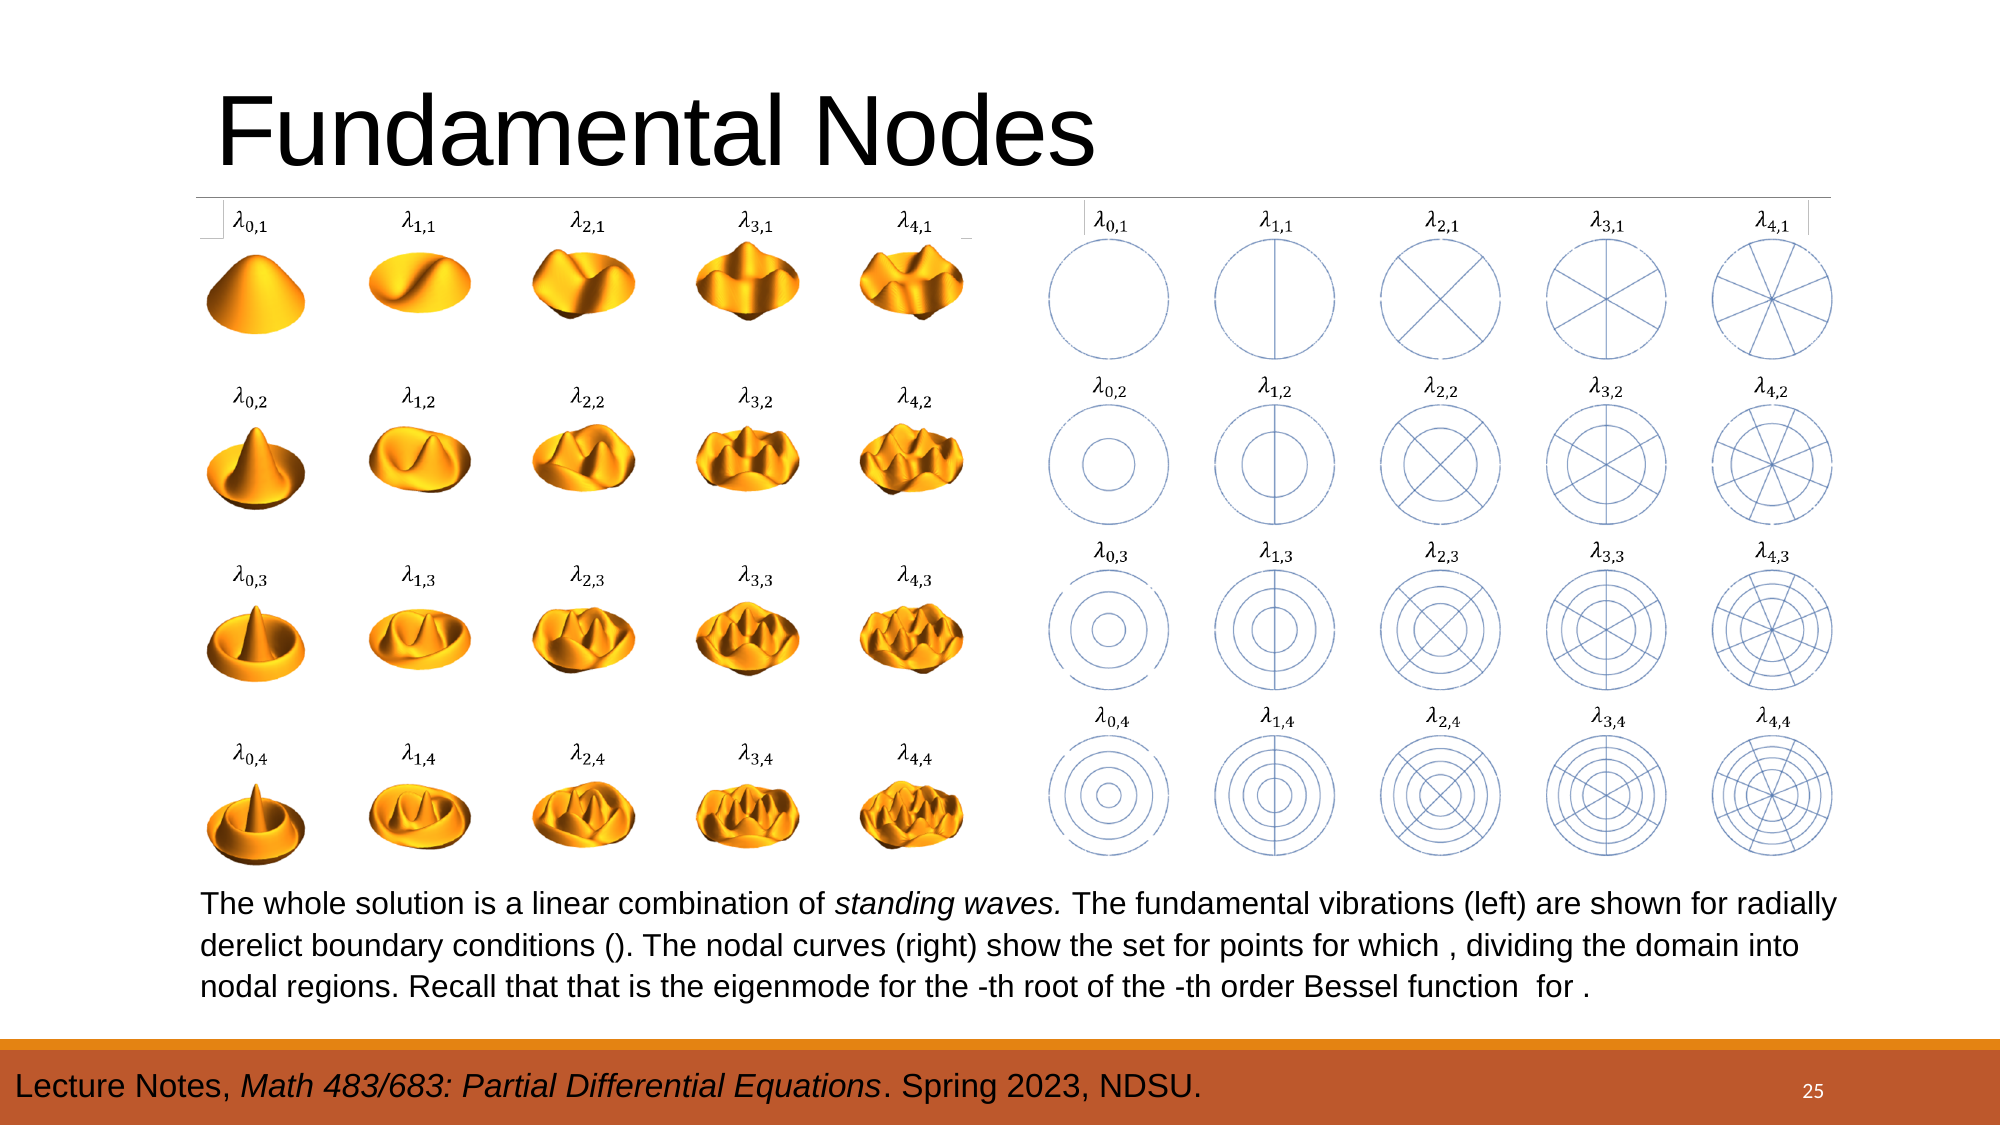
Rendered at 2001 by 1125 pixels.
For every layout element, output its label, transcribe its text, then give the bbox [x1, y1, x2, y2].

slide_number 25 [1624, 1059, 1840, 1120]
picture [1041, 199, 1838, 861]
text_box Fundamental Nodes [199, 0, 1850, 194]
picture [199, 200, 972, 877]
text_box Lecture Notes, Math 483/683: Partial Differential Equations. Spring 2023, NDSU. [0, 1057, 1265, 1112]
